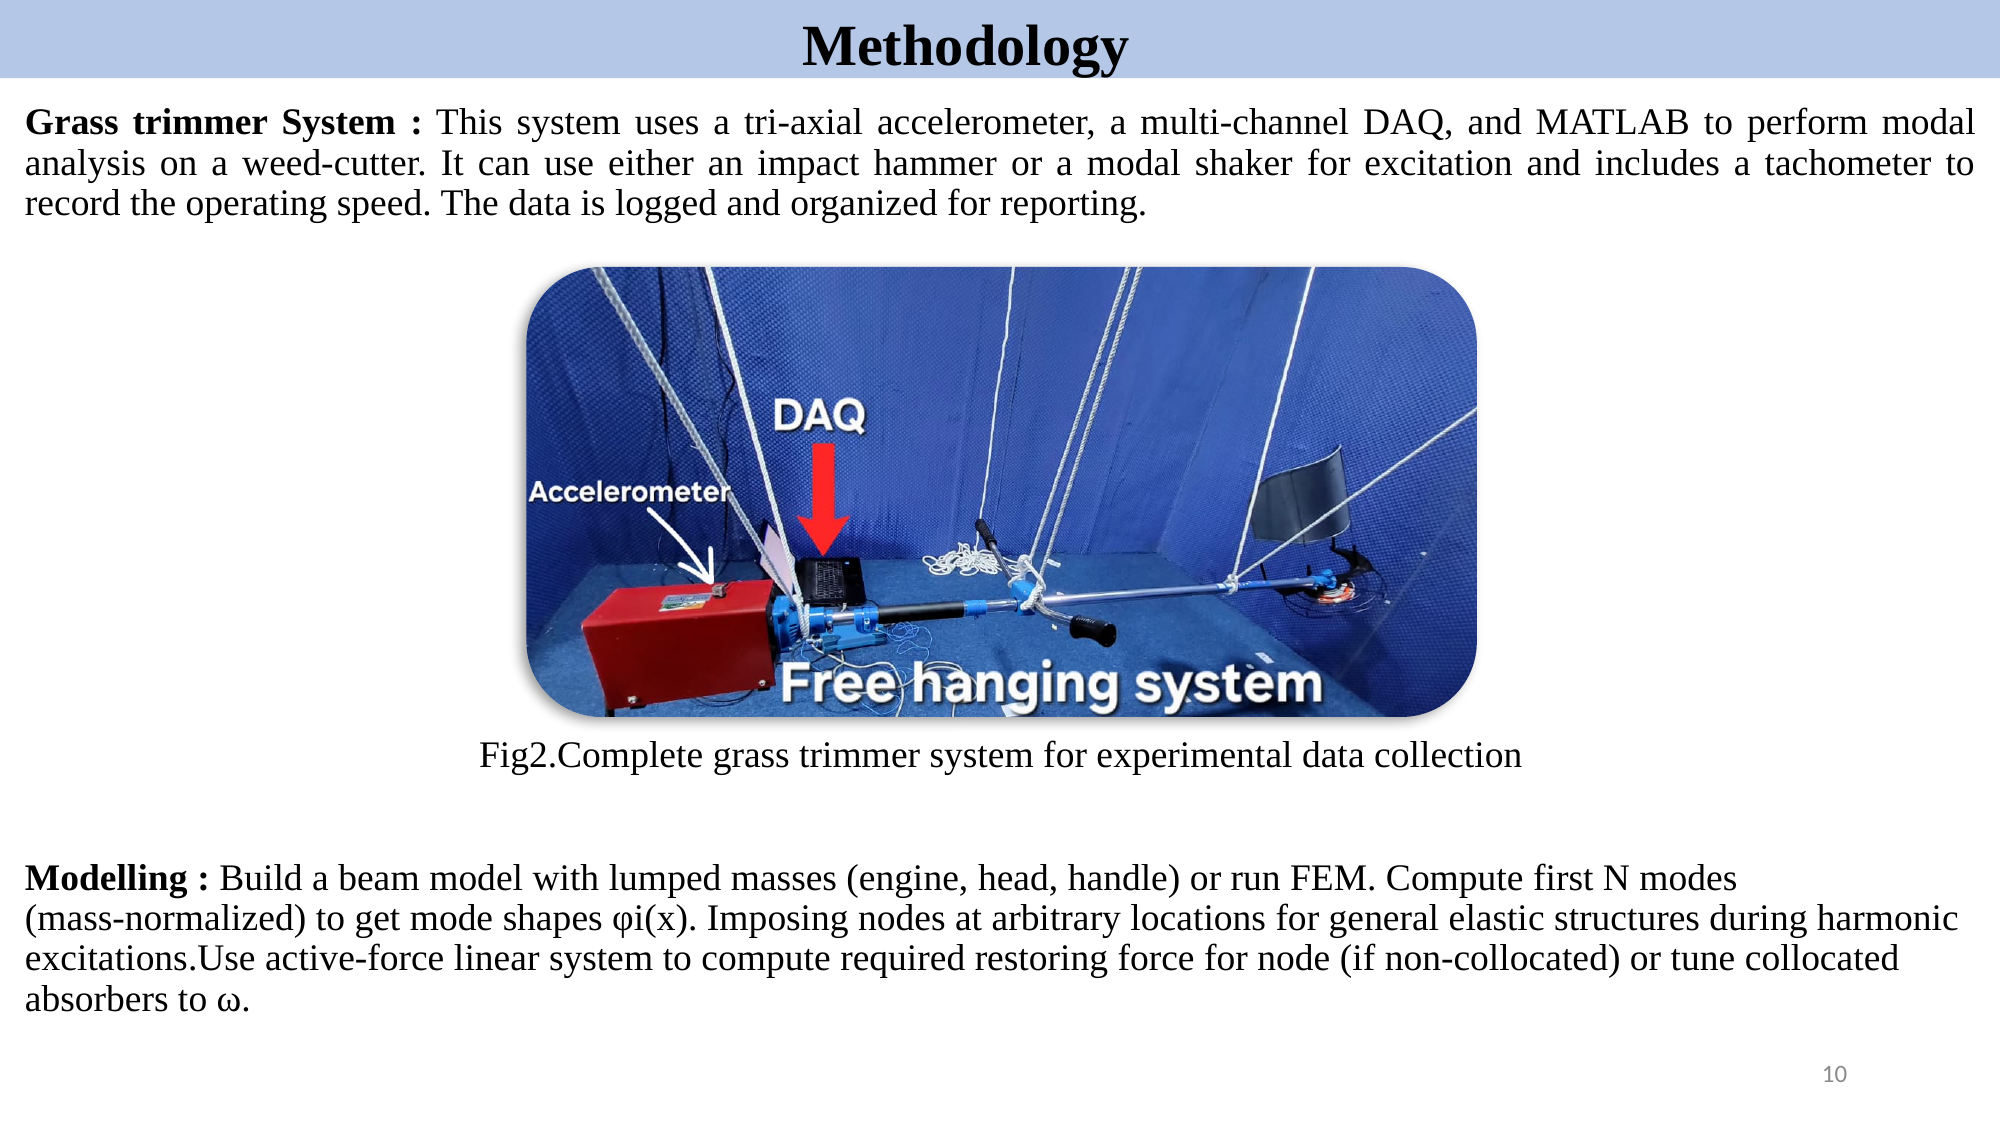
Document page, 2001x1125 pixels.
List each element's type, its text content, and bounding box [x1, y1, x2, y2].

slide_number 10 [1412, 1042, 1863, 1103]
text_box [0, 0, 474, 79]
text_box Methodology [474, 0, 1458, 85]
picture [526, 266, 1477, 717]
text_box [1458, 0, 2000, 79]
list Grass trimmer System : This system uses a tri-axial accelerometer, a multi-channel DAQ, and MATLAB to perform modal analysis on a weed-cutter. It can use either an impact hammer or a modal shaker for excitation and includes a tachometer to record the operating speed. The data is logged and organized for reporting. Fig2.Complete grass trimmer system for experimental data collection Modelling : Build a beam model with lumped masses (engine, head, handle) or run FEM. Compute first N modes (mass‑normalized) to get mode shapes φi(x). Imposing nodes at arbitrary locations for general elastic structures during harmonic excitations.Use active‑force linear system to compute required restoring force for node (if non‑collocated) or tune collocated absorbers to ω. [10, 94, 1994, 1089]
